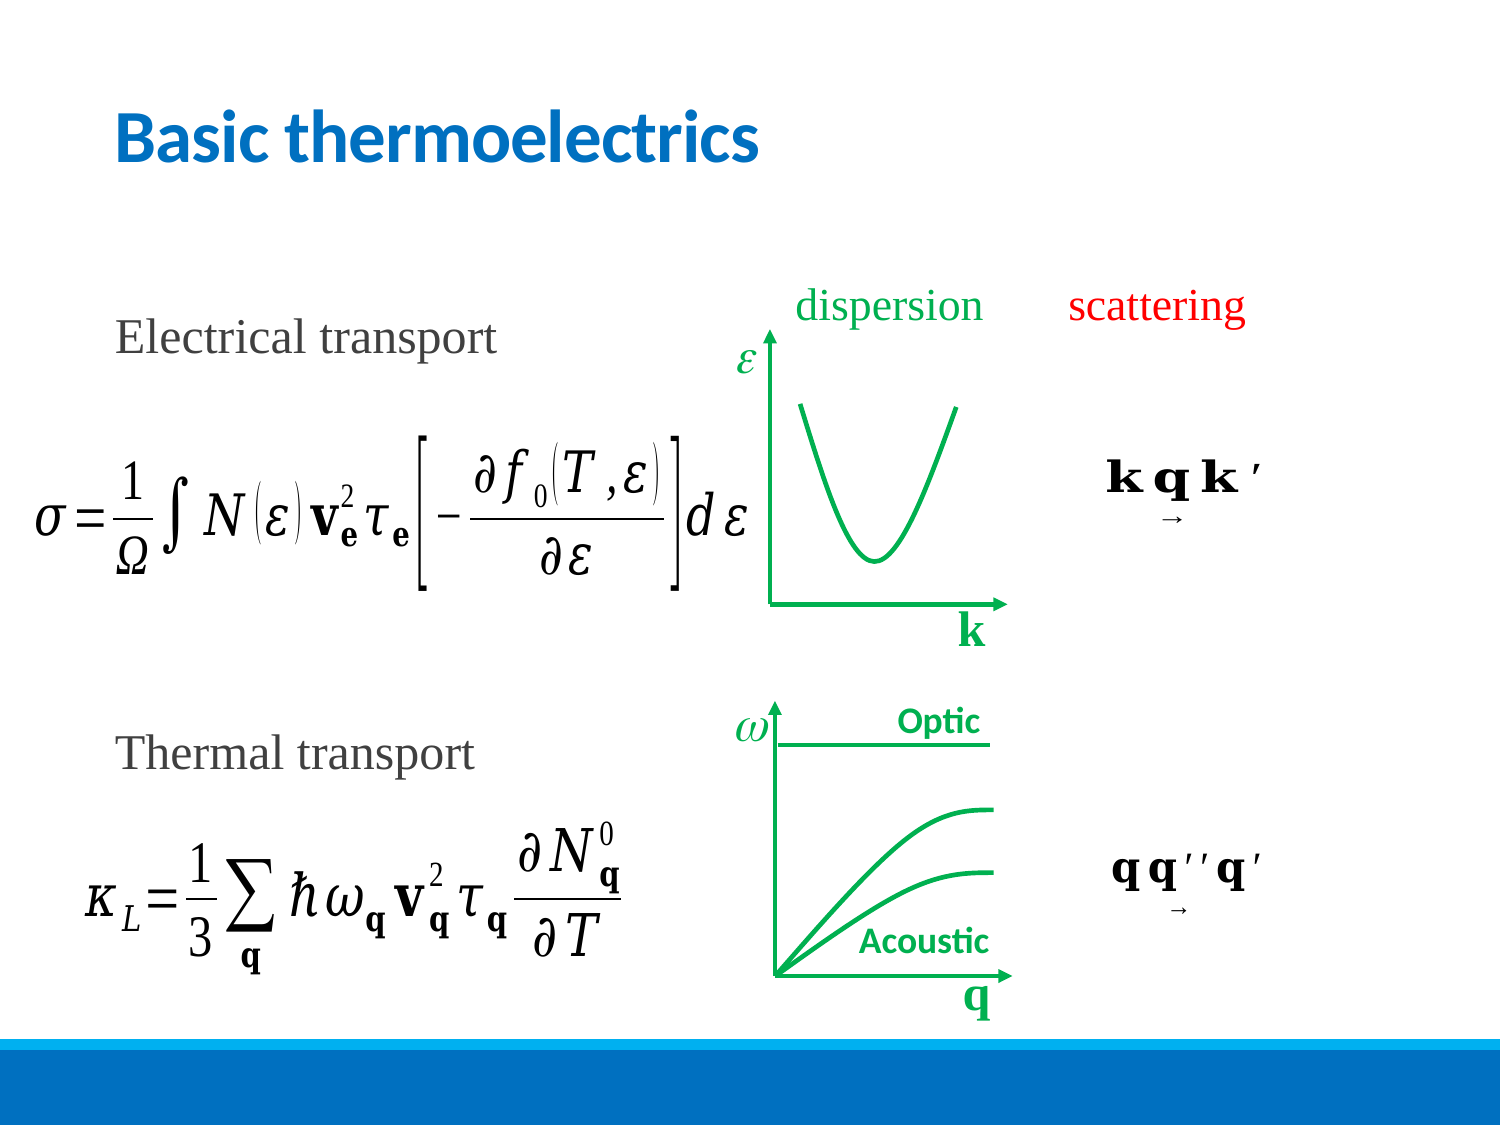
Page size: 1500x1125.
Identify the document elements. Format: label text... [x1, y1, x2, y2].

text_box dispersion [780, 266, 999, 312]
title Basic thermoelectrics [99, 0, 1338, 186]
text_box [718, 315, 1008, 666]
text_box scattering [1053, 266, 1262, 337]
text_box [716, 683, 1013, 1030]
list Electrical transport Thermal transport [99, 302, 1225, 963]
